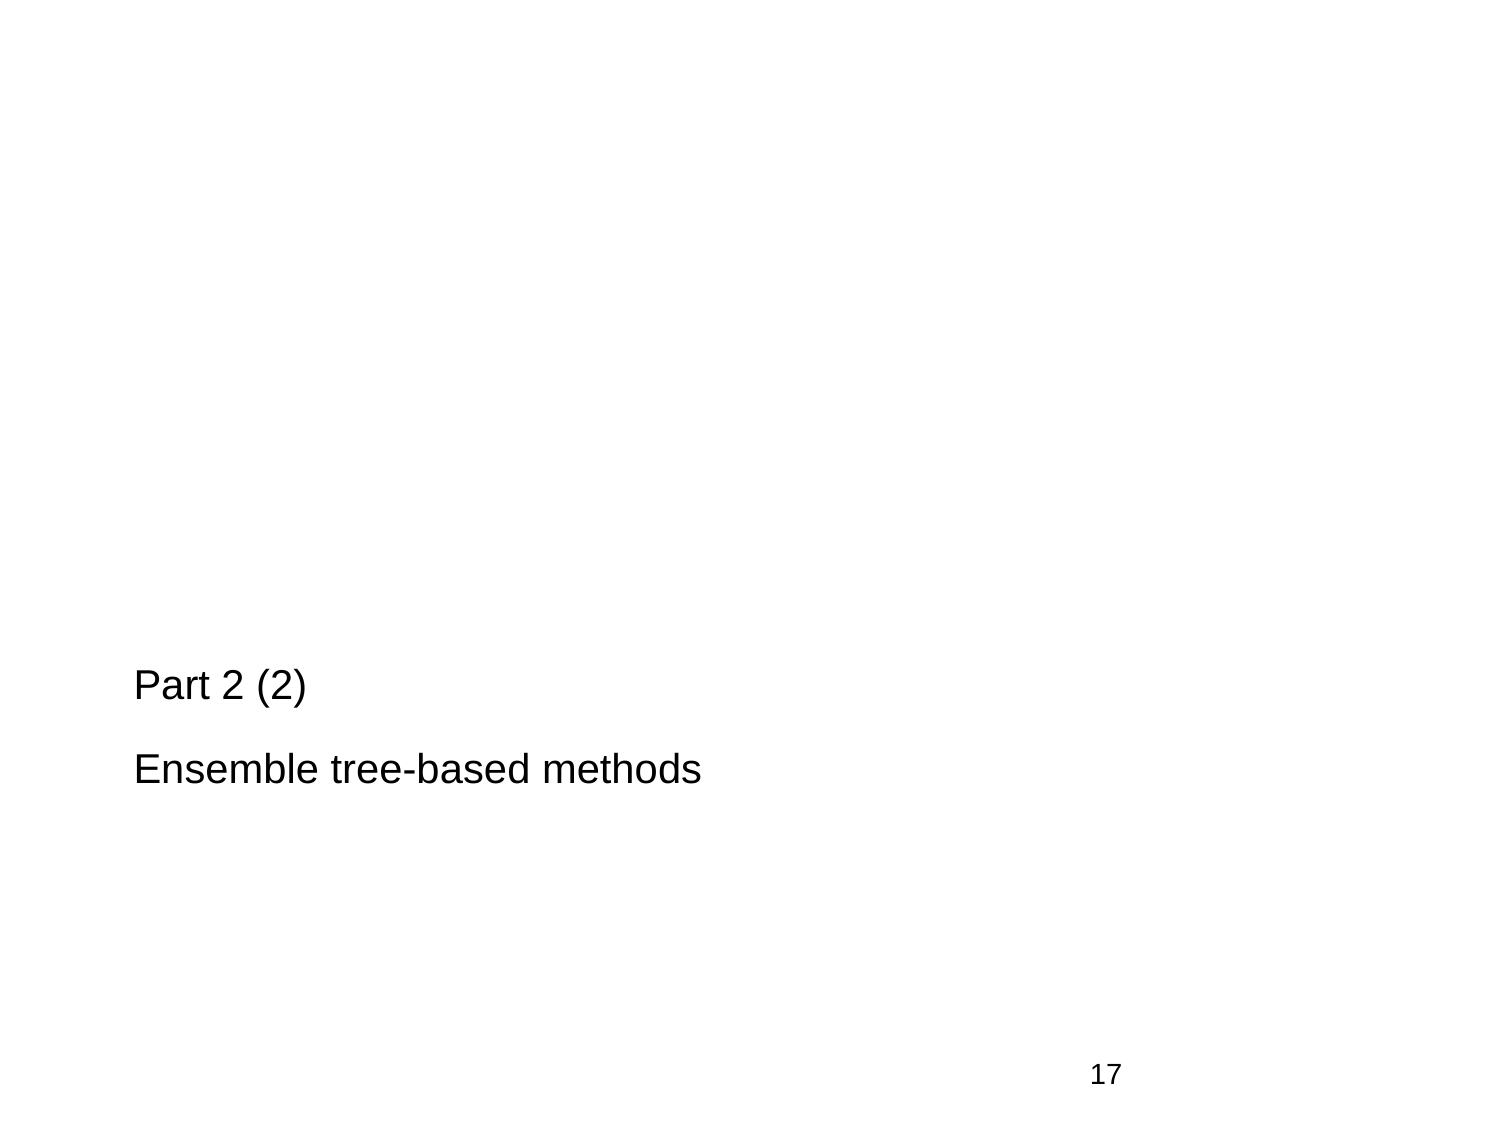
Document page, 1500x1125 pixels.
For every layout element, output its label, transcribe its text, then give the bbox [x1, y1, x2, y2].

list Part 2 (2) [118, 476, 1394, 723]
slide_number 17 [1074, 1042, 1425, 1103]
title Ensemble tree-based methods [118, 726, 1394, 951]
